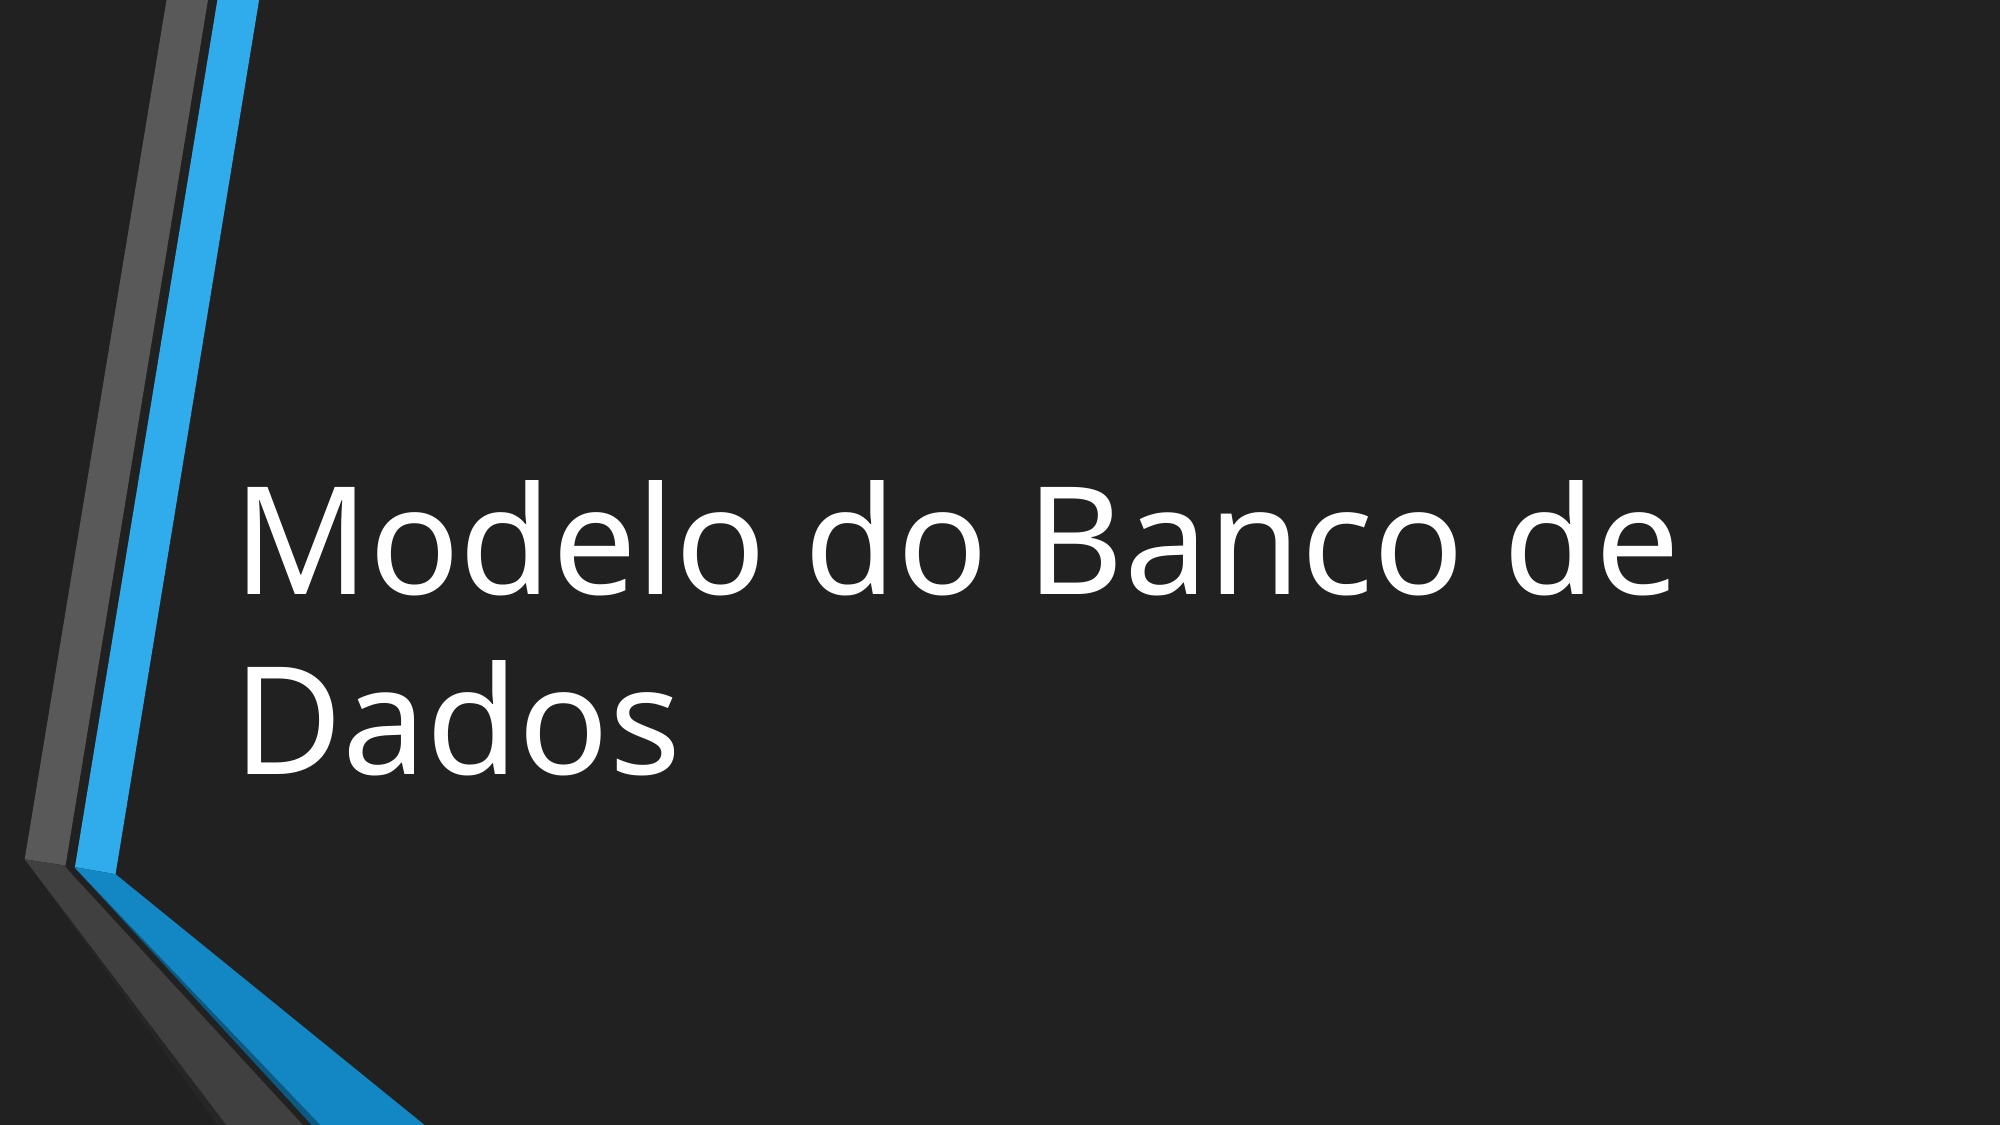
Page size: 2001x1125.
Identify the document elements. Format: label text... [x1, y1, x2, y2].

text_box Modelo do Banco de Dados [218, 436, 1944, 812]
